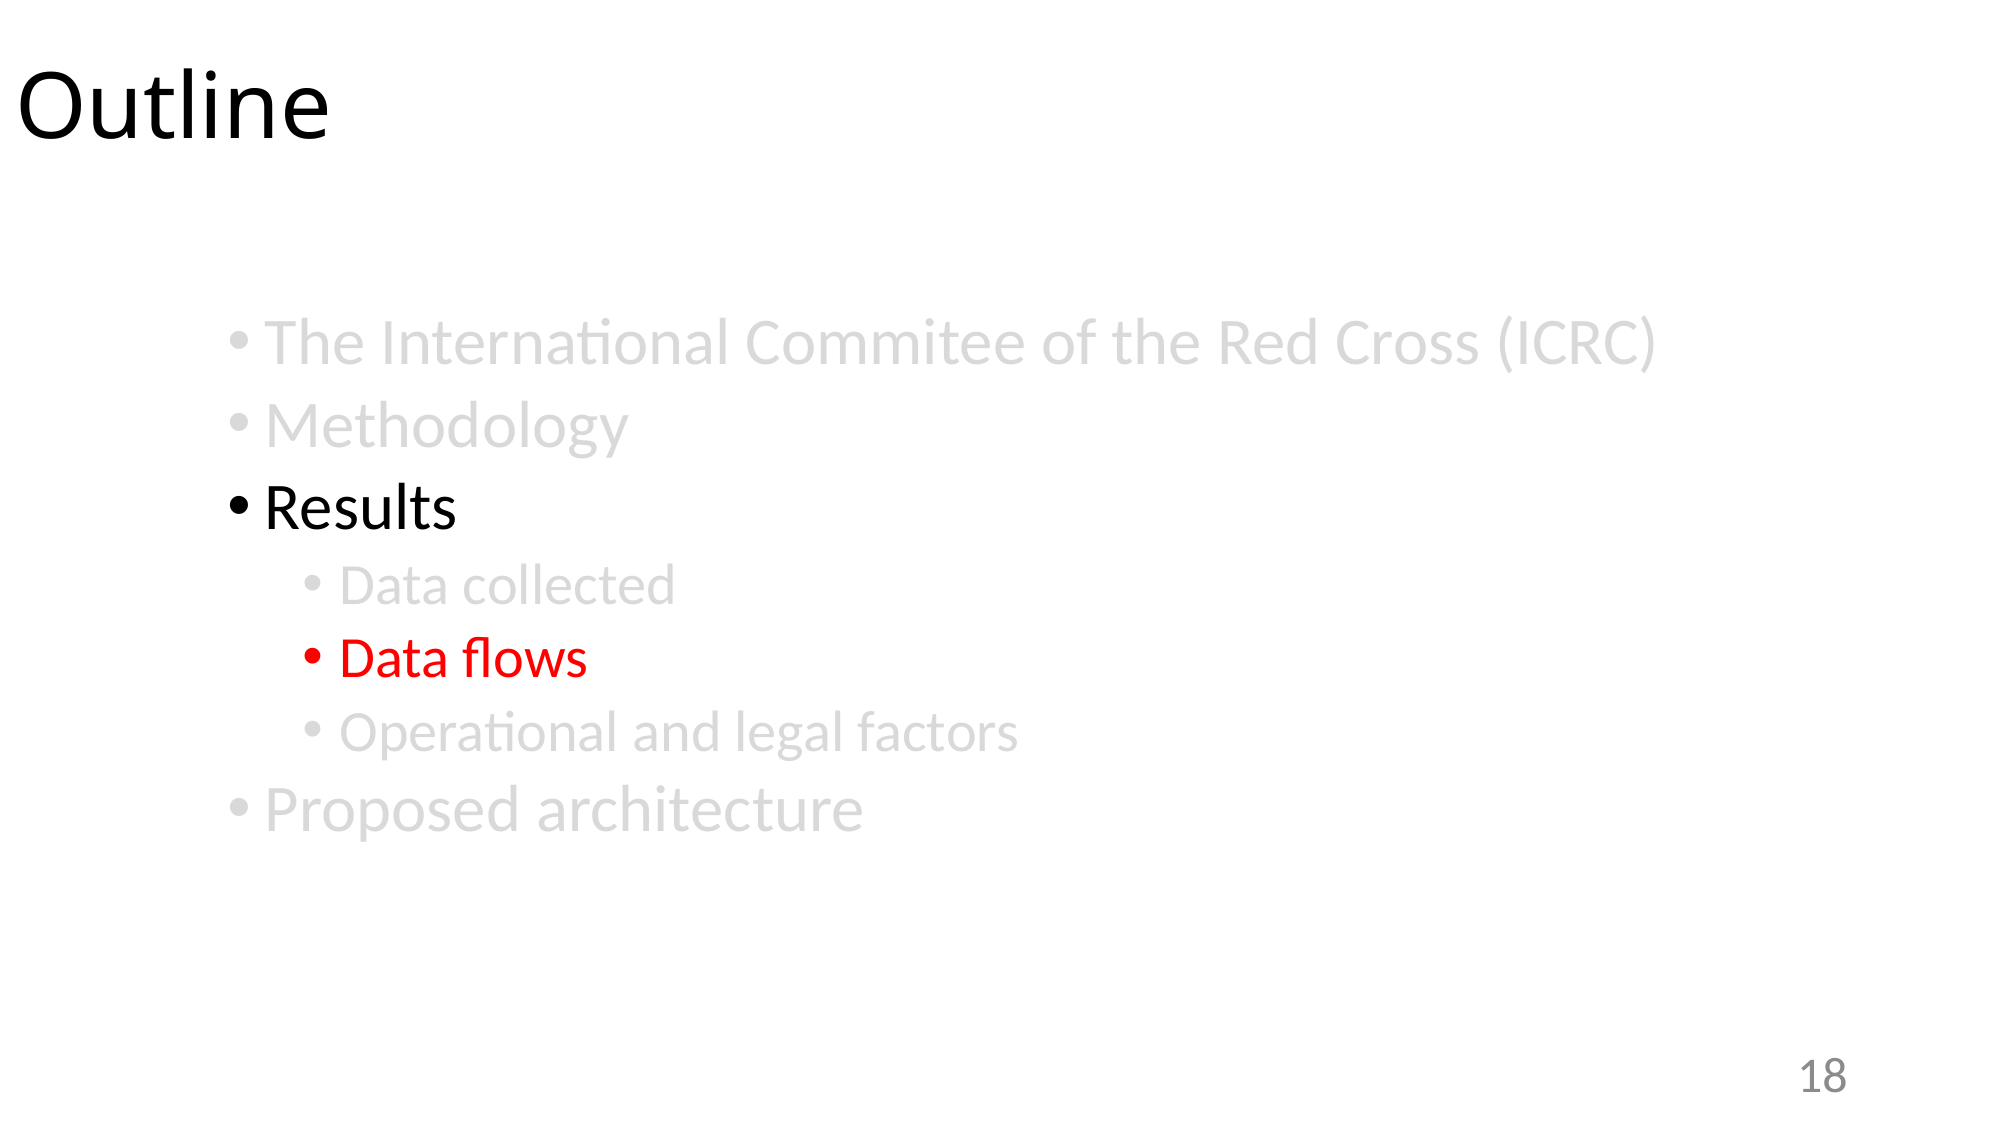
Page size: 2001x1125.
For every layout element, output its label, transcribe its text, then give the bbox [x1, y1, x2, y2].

title Outline [0, 0, 1725, 218]
slide_number 18 [1412, 1042, 1863, 1103]
list The International Commitee of the Red Cross (ICRC) Methodology Results Data collected Data flows Operational and legal factors Proposed architecture [137, 299, 1863, 1014]
